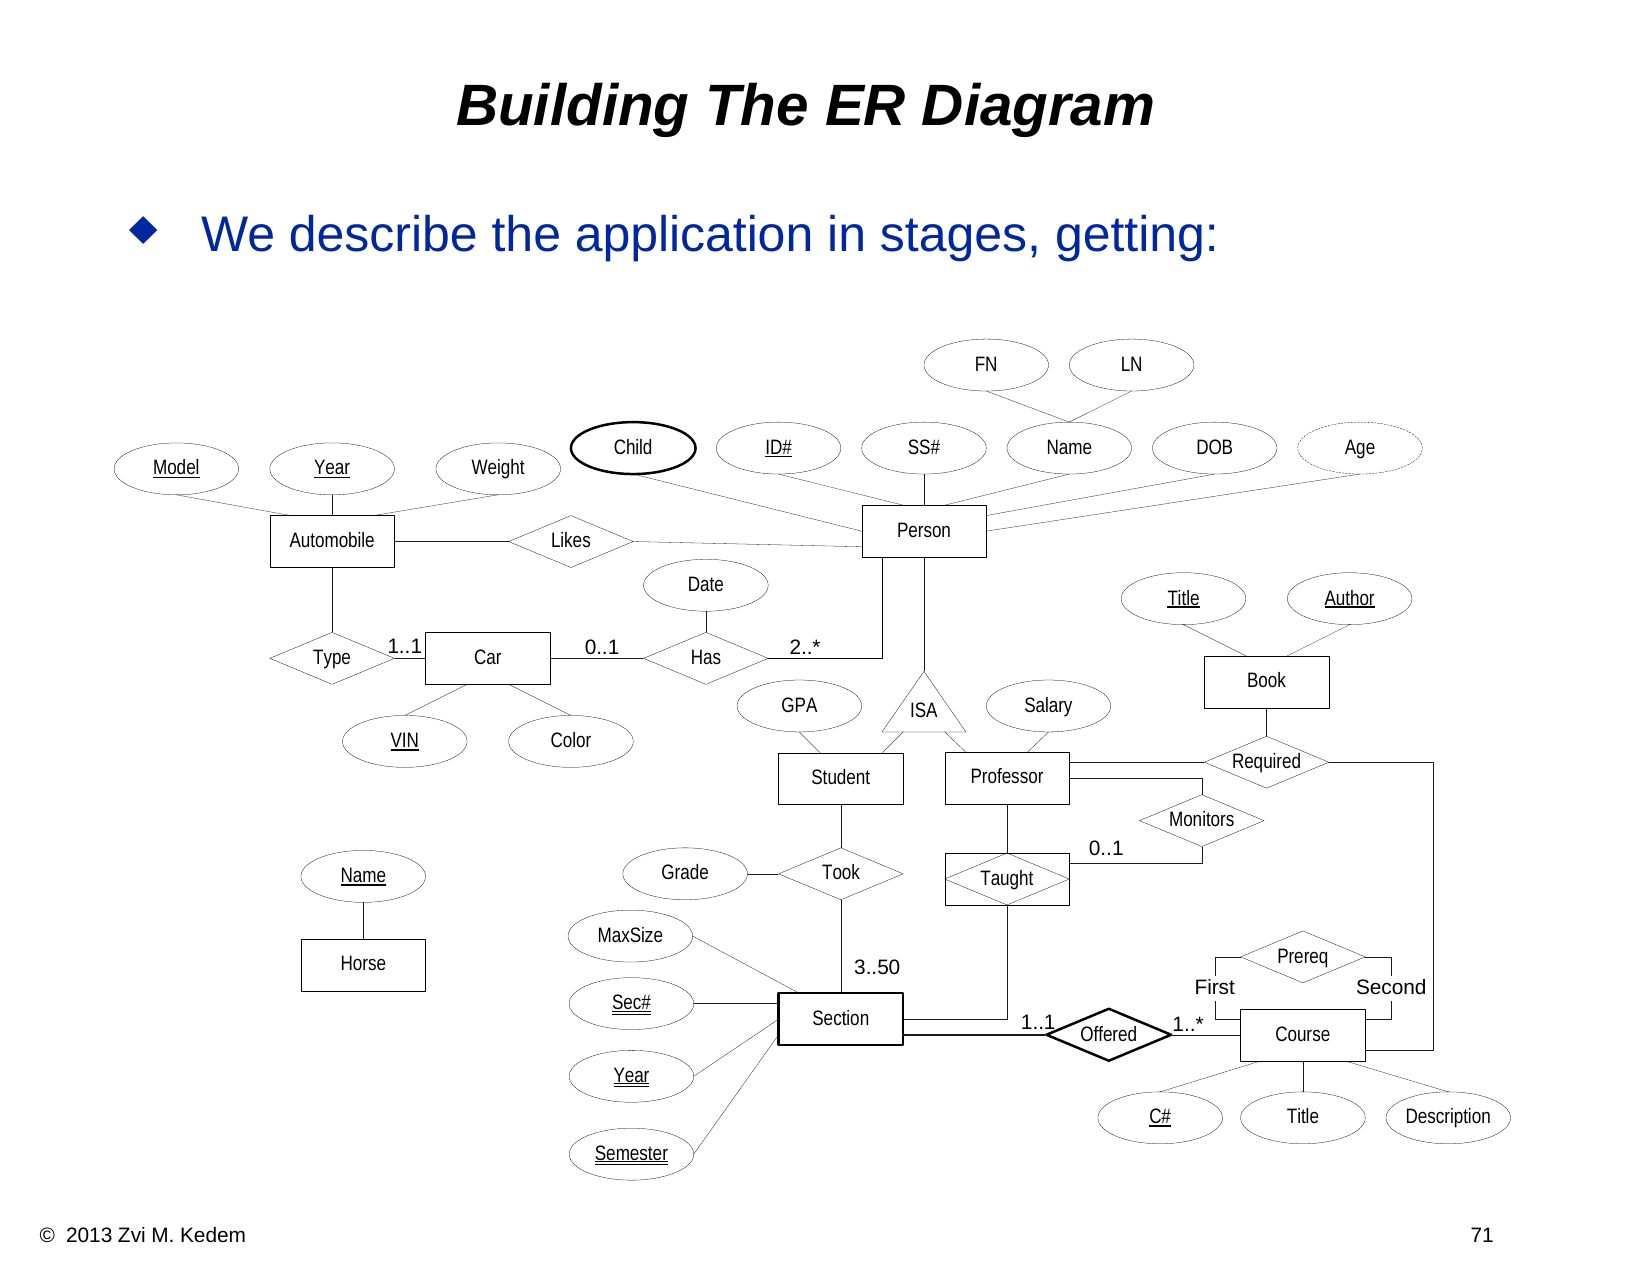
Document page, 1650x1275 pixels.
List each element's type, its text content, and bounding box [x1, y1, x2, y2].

title Building The ER Diagram [111, 36, 1501, 176]
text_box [112, 337, 1513, 1182]
list We describe the application in stages, getting: [111, 199, 1513, 289]
